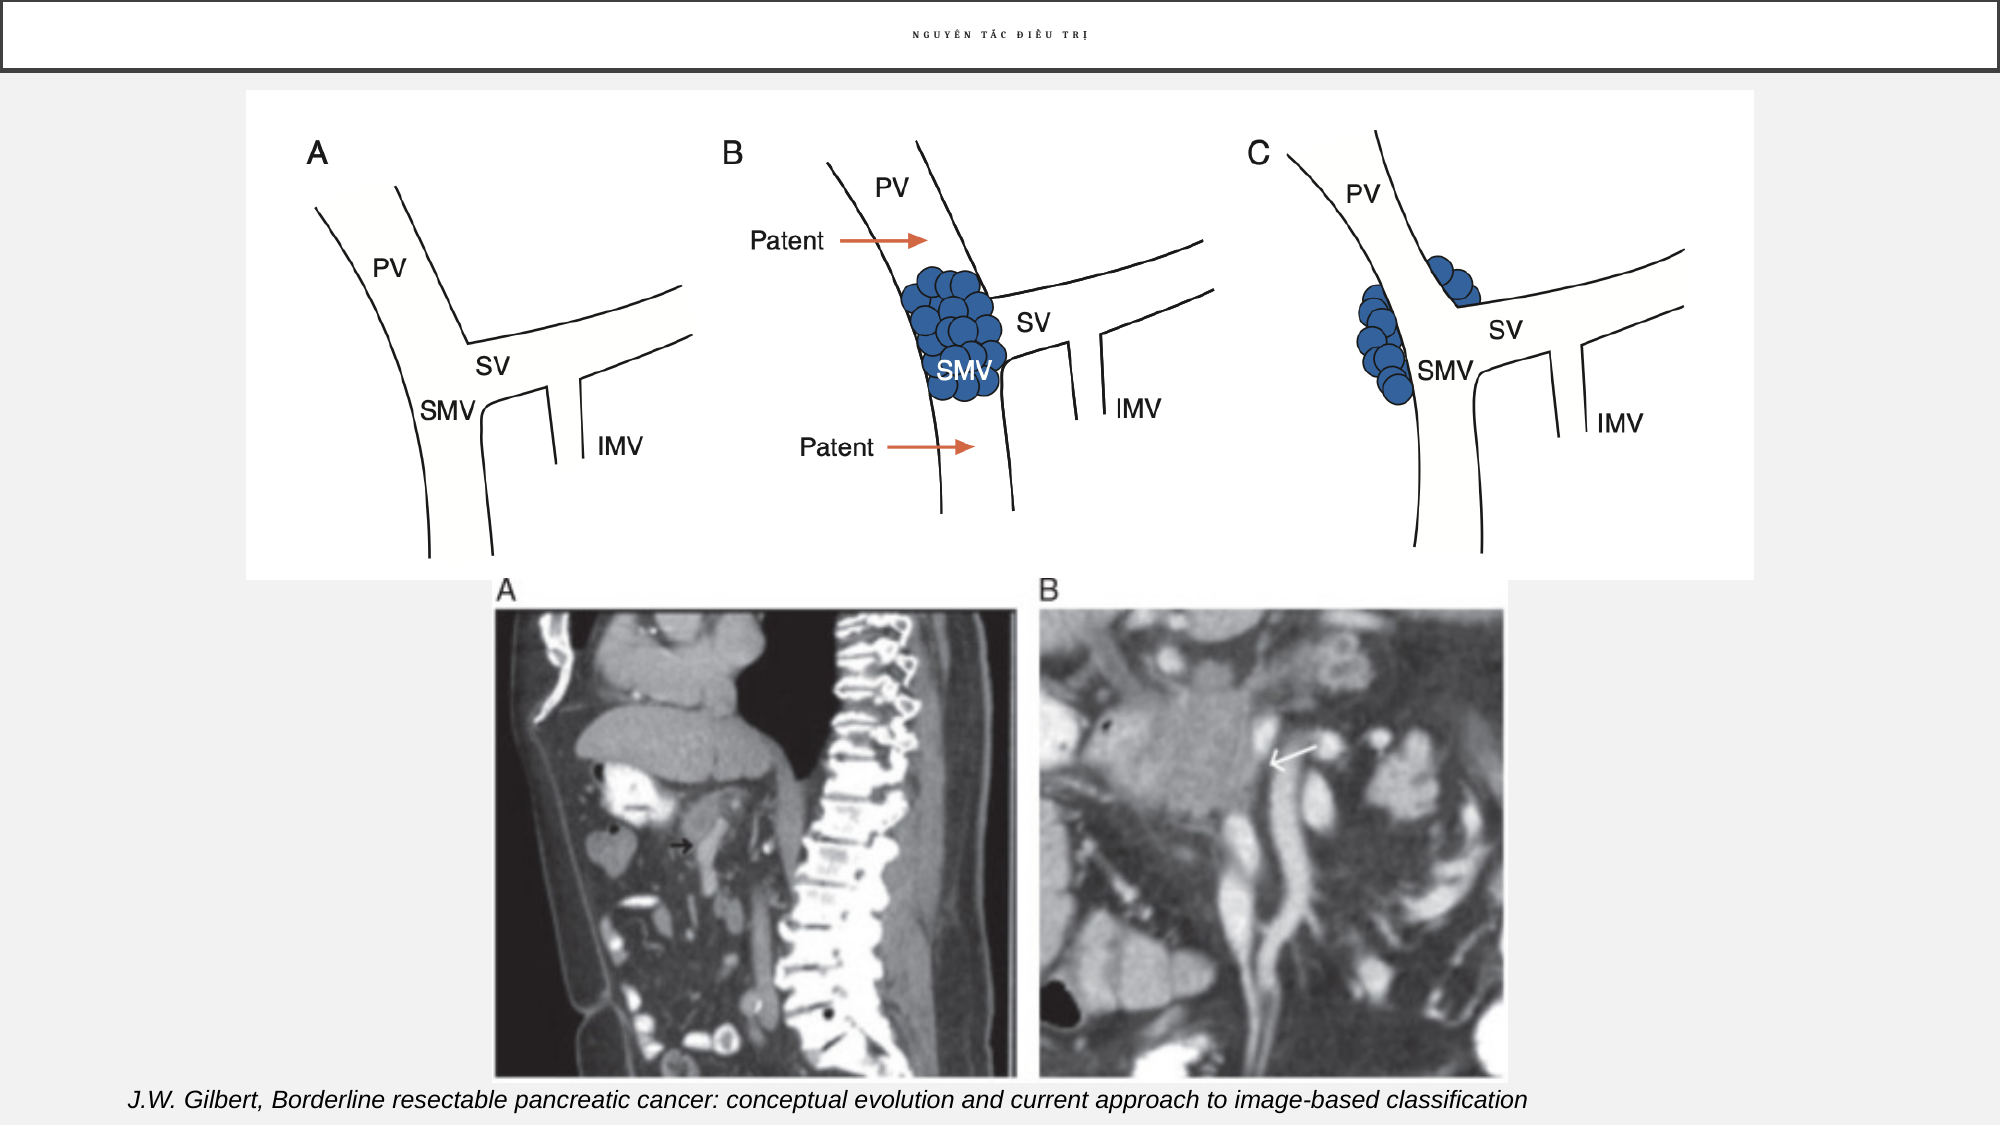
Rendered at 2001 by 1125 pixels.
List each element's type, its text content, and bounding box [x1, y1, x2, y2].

picture [246, 90, 1754, 1083]
title Nguyên tắc điều trị [0, 0, 2000, 73]
text_box J.W. Gilbert, Borderline resectable pancreatic cancer: conceptual evolution and current approach to image-based classification [113, 1075, 1565, 1121]
